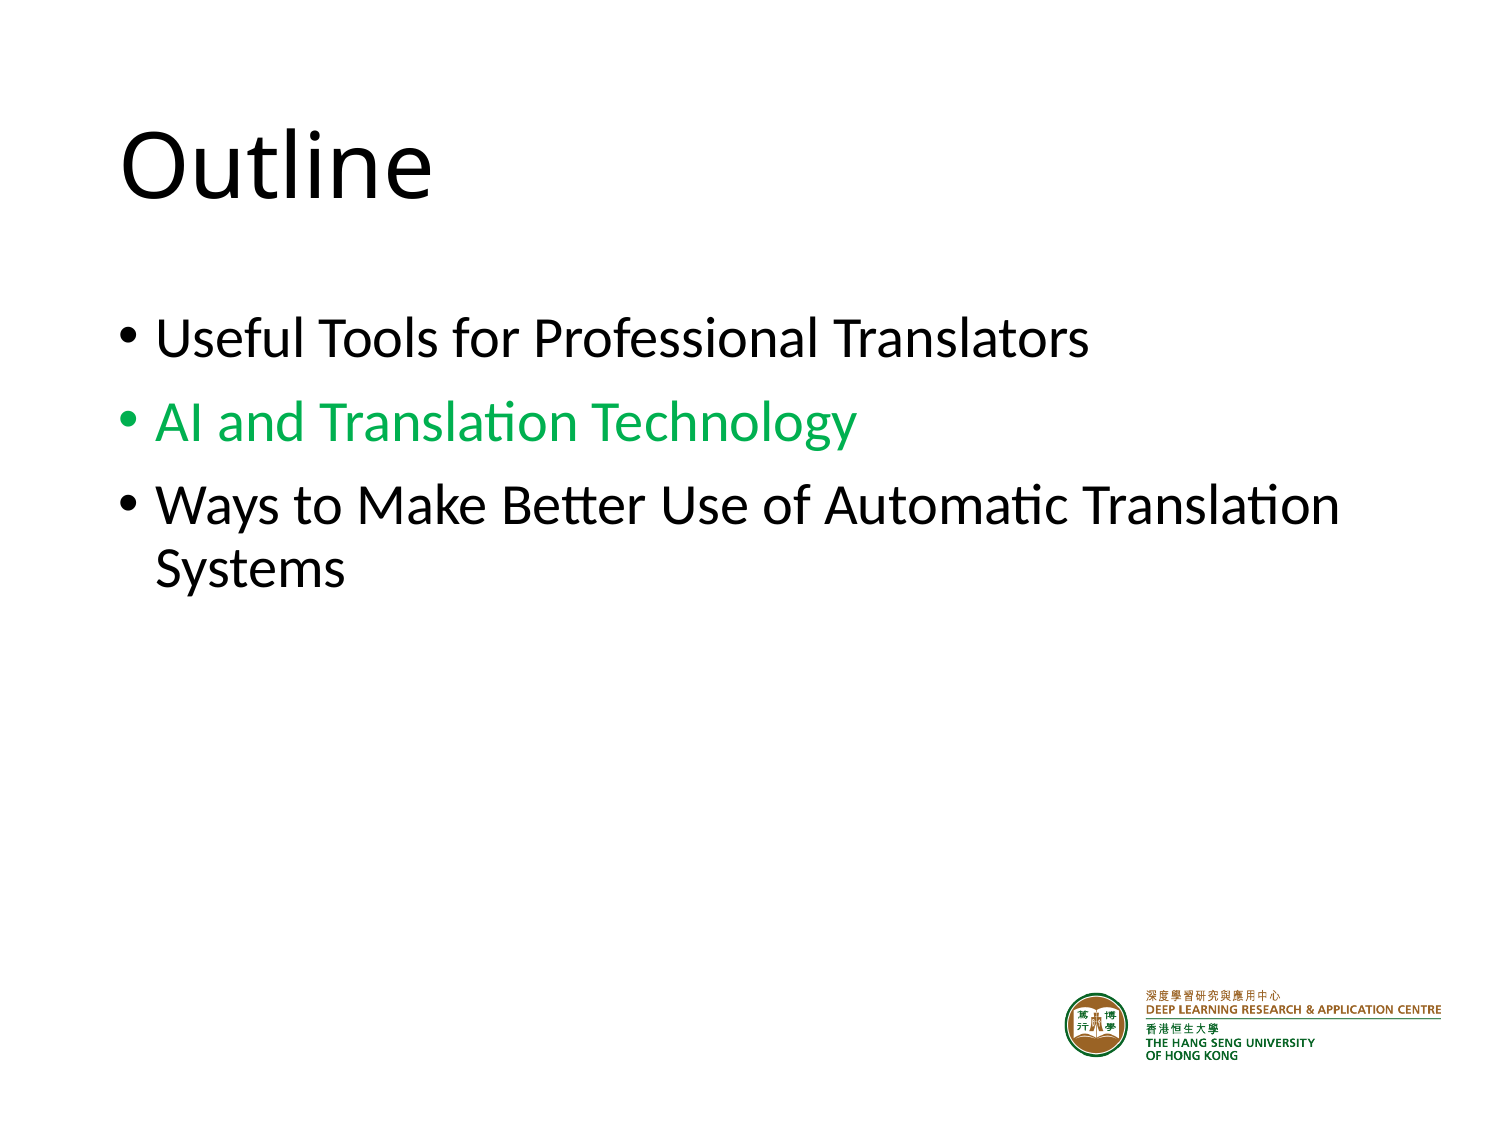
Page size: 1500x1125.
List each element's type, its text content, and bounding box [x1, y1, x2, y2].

picture [1056, 975, 1459, 1074]
title Outline [103, 59, 1397, 278]
list Useful Tools for Professional Translators AI and Translation Technology Ways to Make Better Use of Automatic Translation Systems [103, 299, 1397, 1014]
